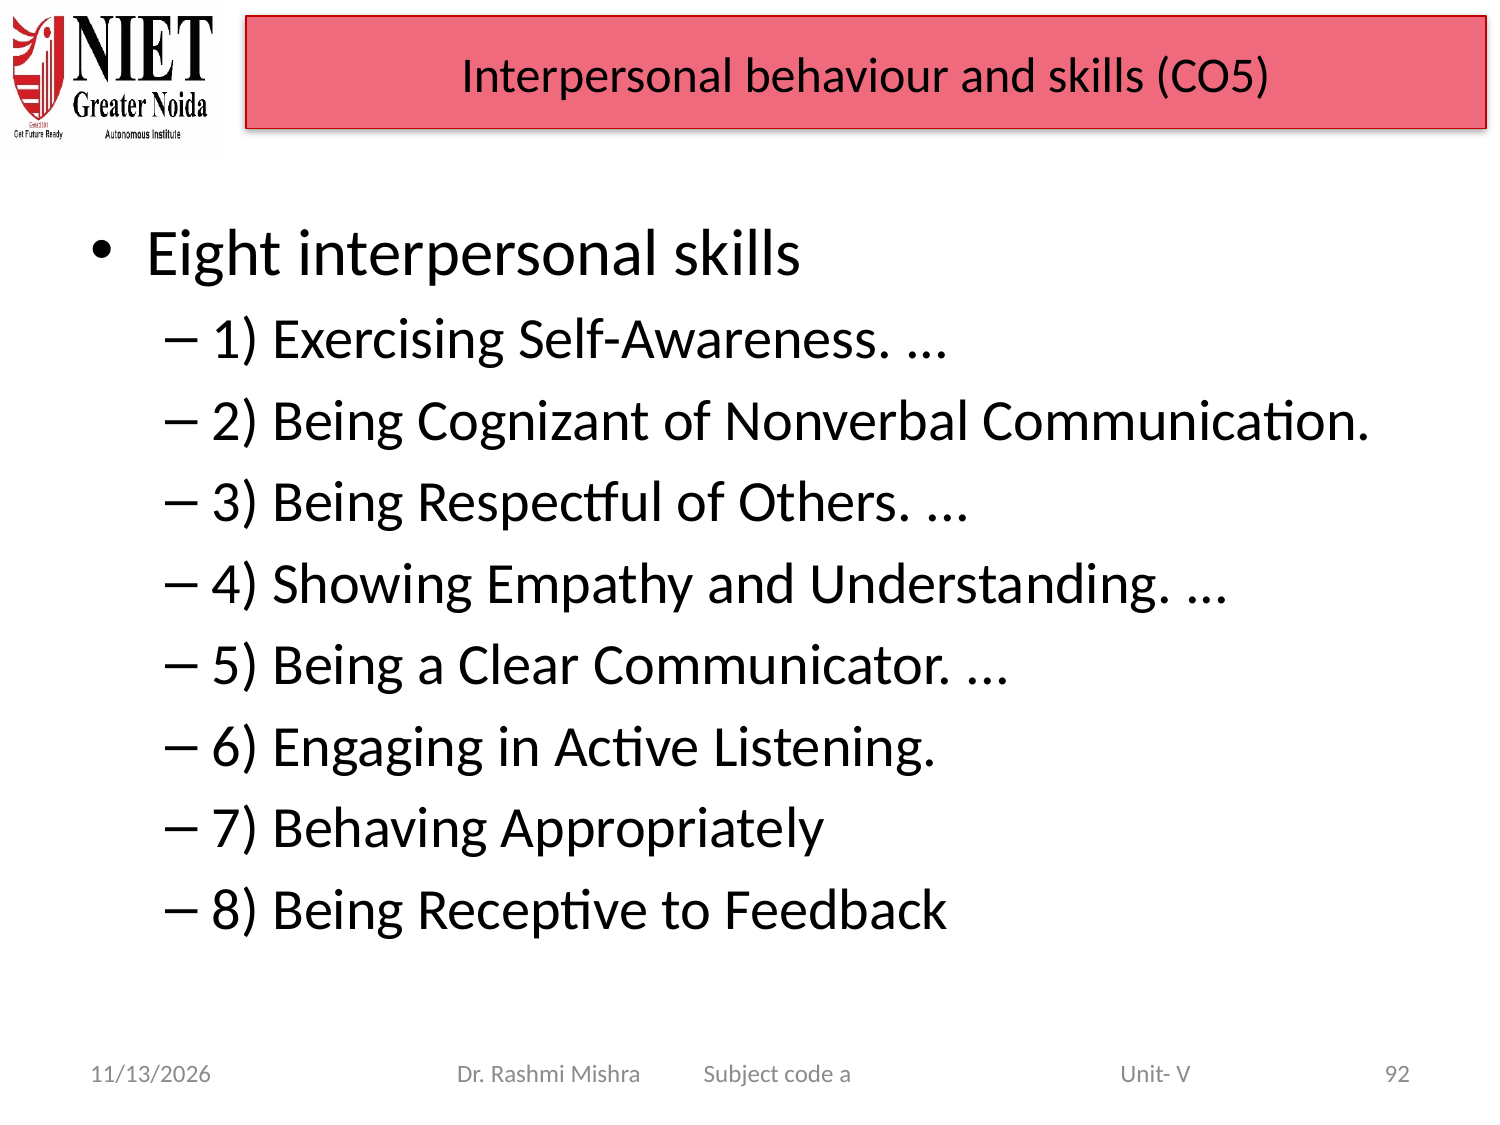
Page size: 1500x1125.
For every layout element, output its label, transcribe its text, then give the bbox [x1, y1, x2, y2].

list Eight interpersonal skills 1) Exercising Self-Awareness. ... 2) Being Cognizant of Nonverbal Communication. 3) Being Respectful of Others. ... 4) Showing Empathy and Understanding. ... 5) Being a Clear Communicator. ... 6) Engaging in Active Listening. 7) Behaving Appropriately 8) Being Receptive to Feedback [75, 201, 1425, 1005]
picture [0, 0, 226, 156]
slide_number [75, 1042, 250, 1103]
slide_number 92 [1337, 1042, 1425, 1103]
footer Dr. Rashmi Mishra Subject code a Unit- V [412, 1042, 1238, 1103]
text_box Interpersonal behaviour and skills (CO5) [245, 15, 1487, 129]
